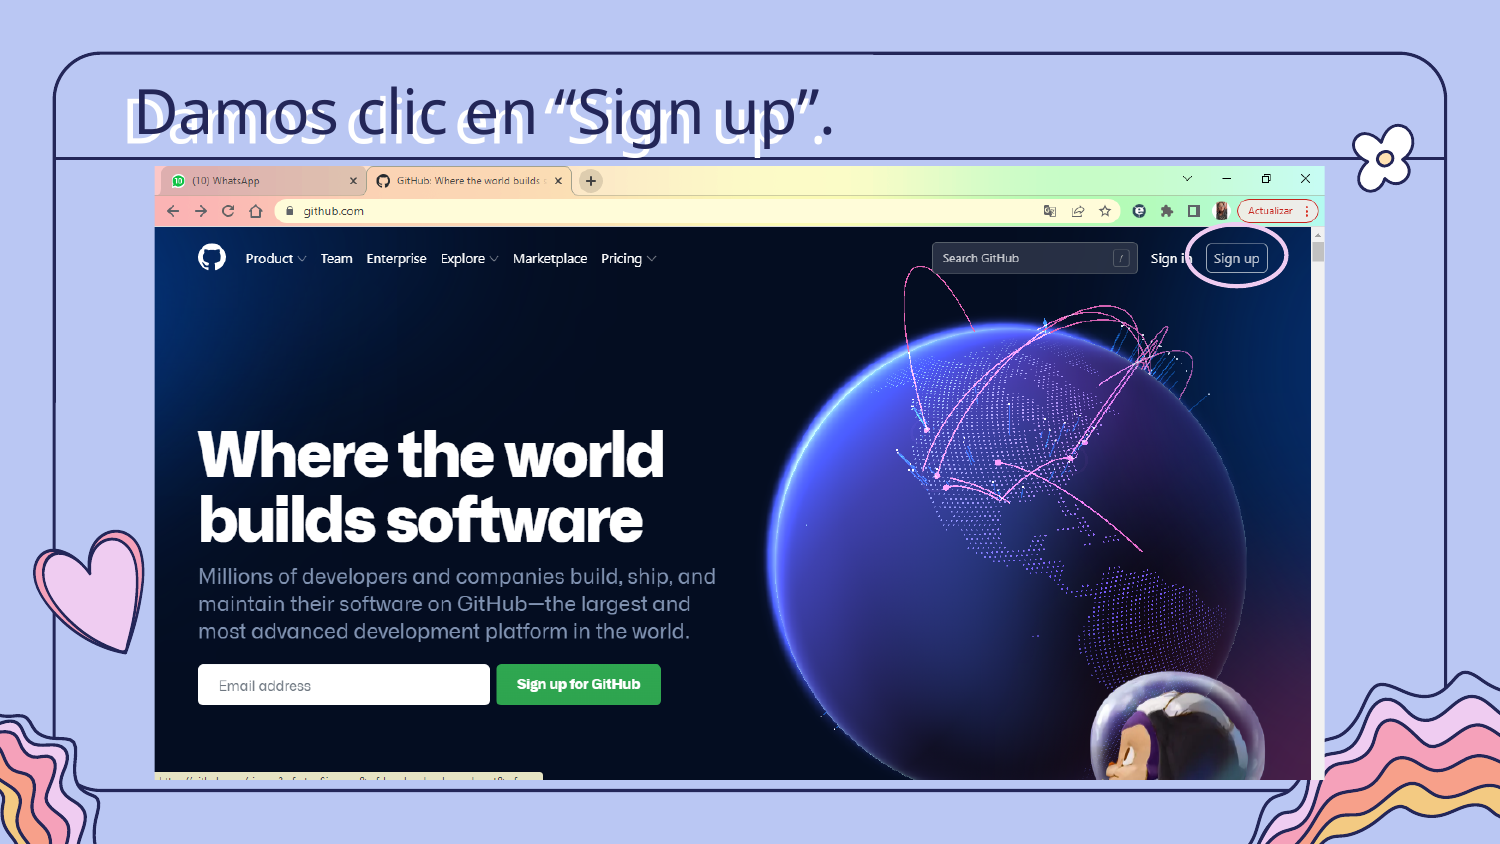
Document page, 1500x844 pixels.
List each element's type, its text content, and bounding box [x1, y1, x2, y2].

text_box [1347, 123, 1419, 193]
title Damos clic en “Sign up”. [118, 57, 1382, 159]
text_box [10, 504, 149, 661]
picture [154, 165, 1325, 780]
